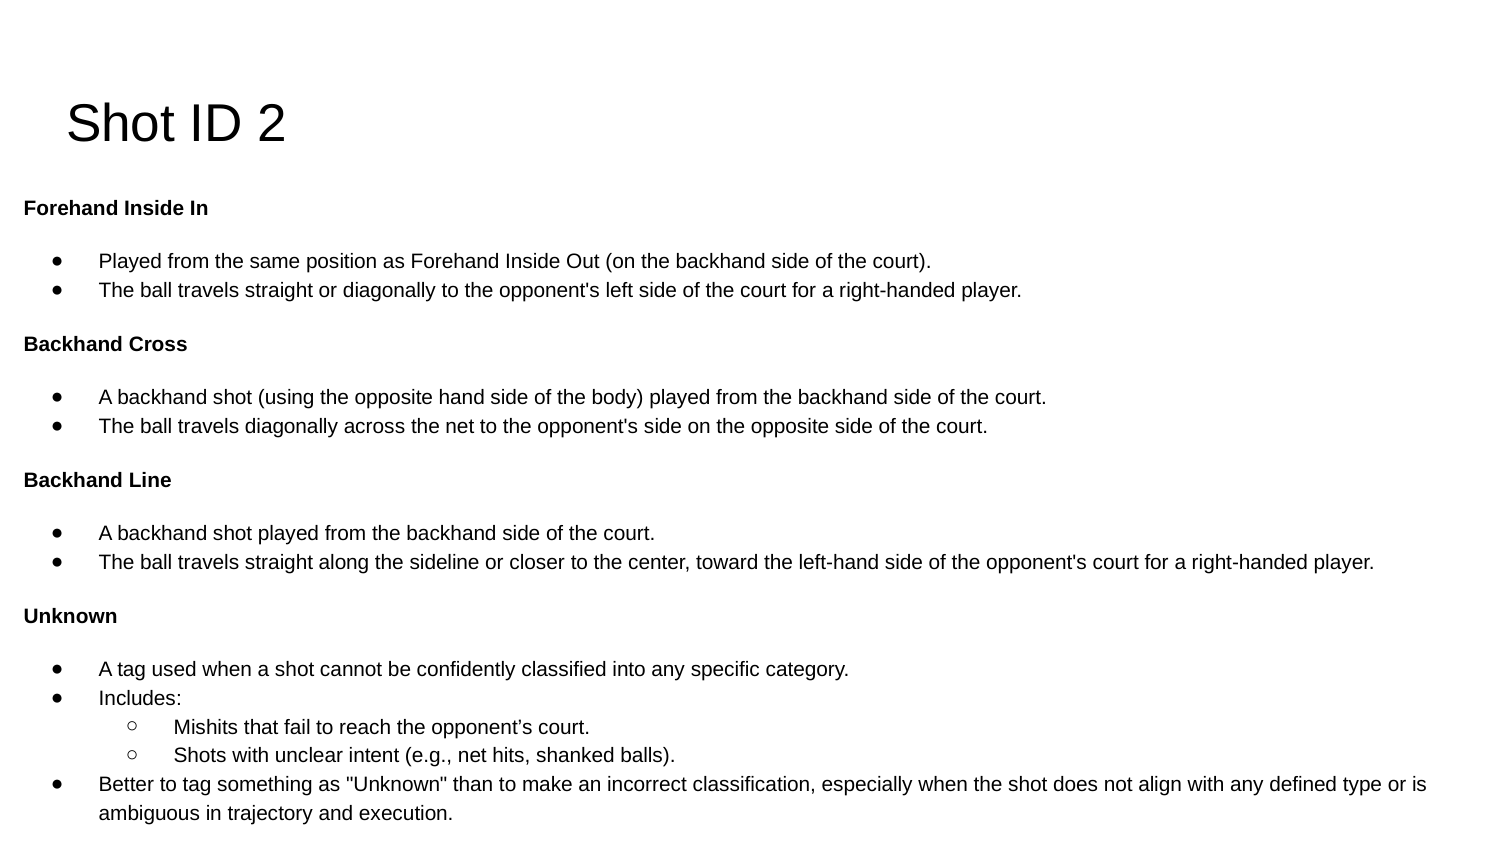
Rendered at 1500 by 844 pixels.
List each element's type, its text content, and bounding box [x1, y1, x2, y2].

text_box Forehand Inside In Played from the same position as Forehand Inside Out (on the backhand side of the court). The ball travels straight or diagonally to the opponent's left side of the court for a right-handed player. Backhand Cross A backhand shot (using the opposite hand side of the body) played from the backhand side of the court. The ball travels diagonally across the net to the opponent's side on the opposite side of the court. Backhand Line A backhand shot played from the backhand side of the court. The ball travels straight along the sideline or closer to the center, toward the left-hand side of the opponent's court for a right-handed player. Unknown A tag used when a shot cannot be confidently classified into any specific category. Includes: Mishits that fail to reach the opponent’s court. Shots with unclear intent (e.g., net hits, shanked balls). Better to tag something as "Unknown" than to make an incorrect classification, especially when the shot does not align with any defined type or is ambiguous in trajectory and execution. [8, 179, 1500, 840]
title Shot ID 2 [51, 72, 1449, 167]
